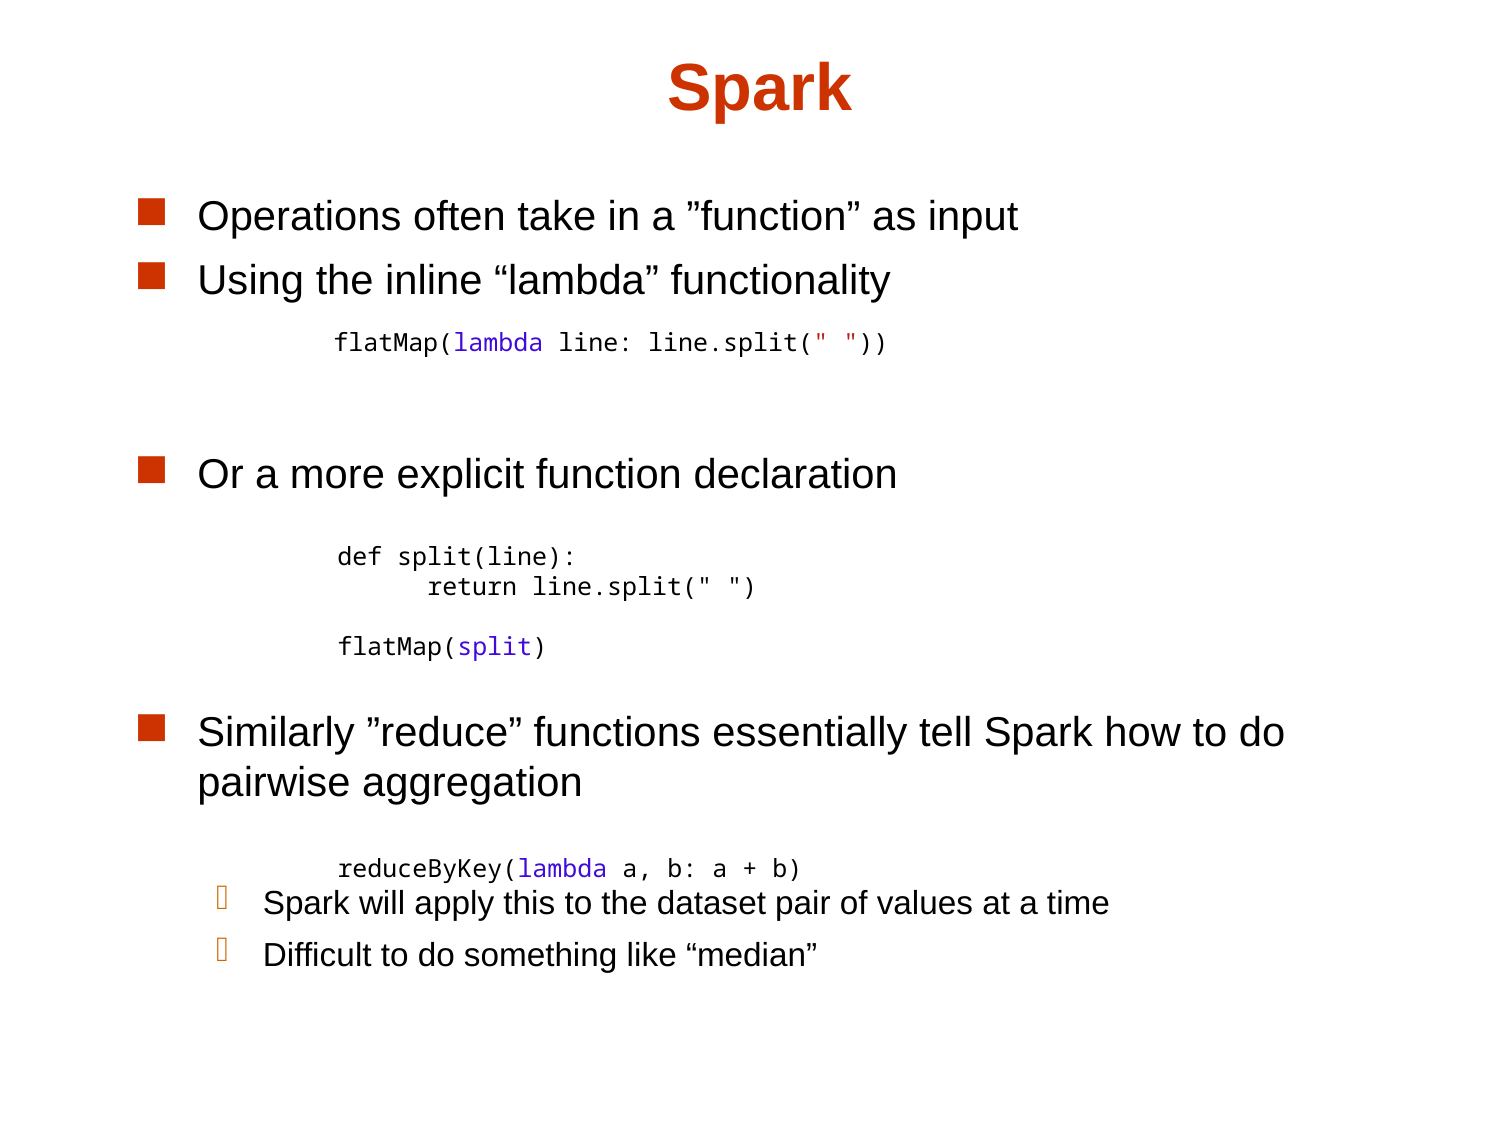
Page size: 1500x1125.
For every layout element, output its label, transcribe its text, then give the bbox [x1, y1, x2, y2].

title Spark [97, 30, 1423, 132]
text_box reduceByKey(lambda a, b: a + b) [322, 845, 818, 891]
list Operations often take in a ”function” as input Using the inline “lambda” functionality Or a more explicit function declaration Similarly ”reduce” functions essentially tell Spark how to do pairwise aggregation Spark will apply this to the dataset pair of values at a time Difficult to do something like “median” [126, 180, 1373, 852]
text_box flatMap(lambda line: line.split(" ")) [318, 319, 1069, 364]
text_box def split(line): return line.split(" ") flatMap(split) [322, 533, 773, 698]
